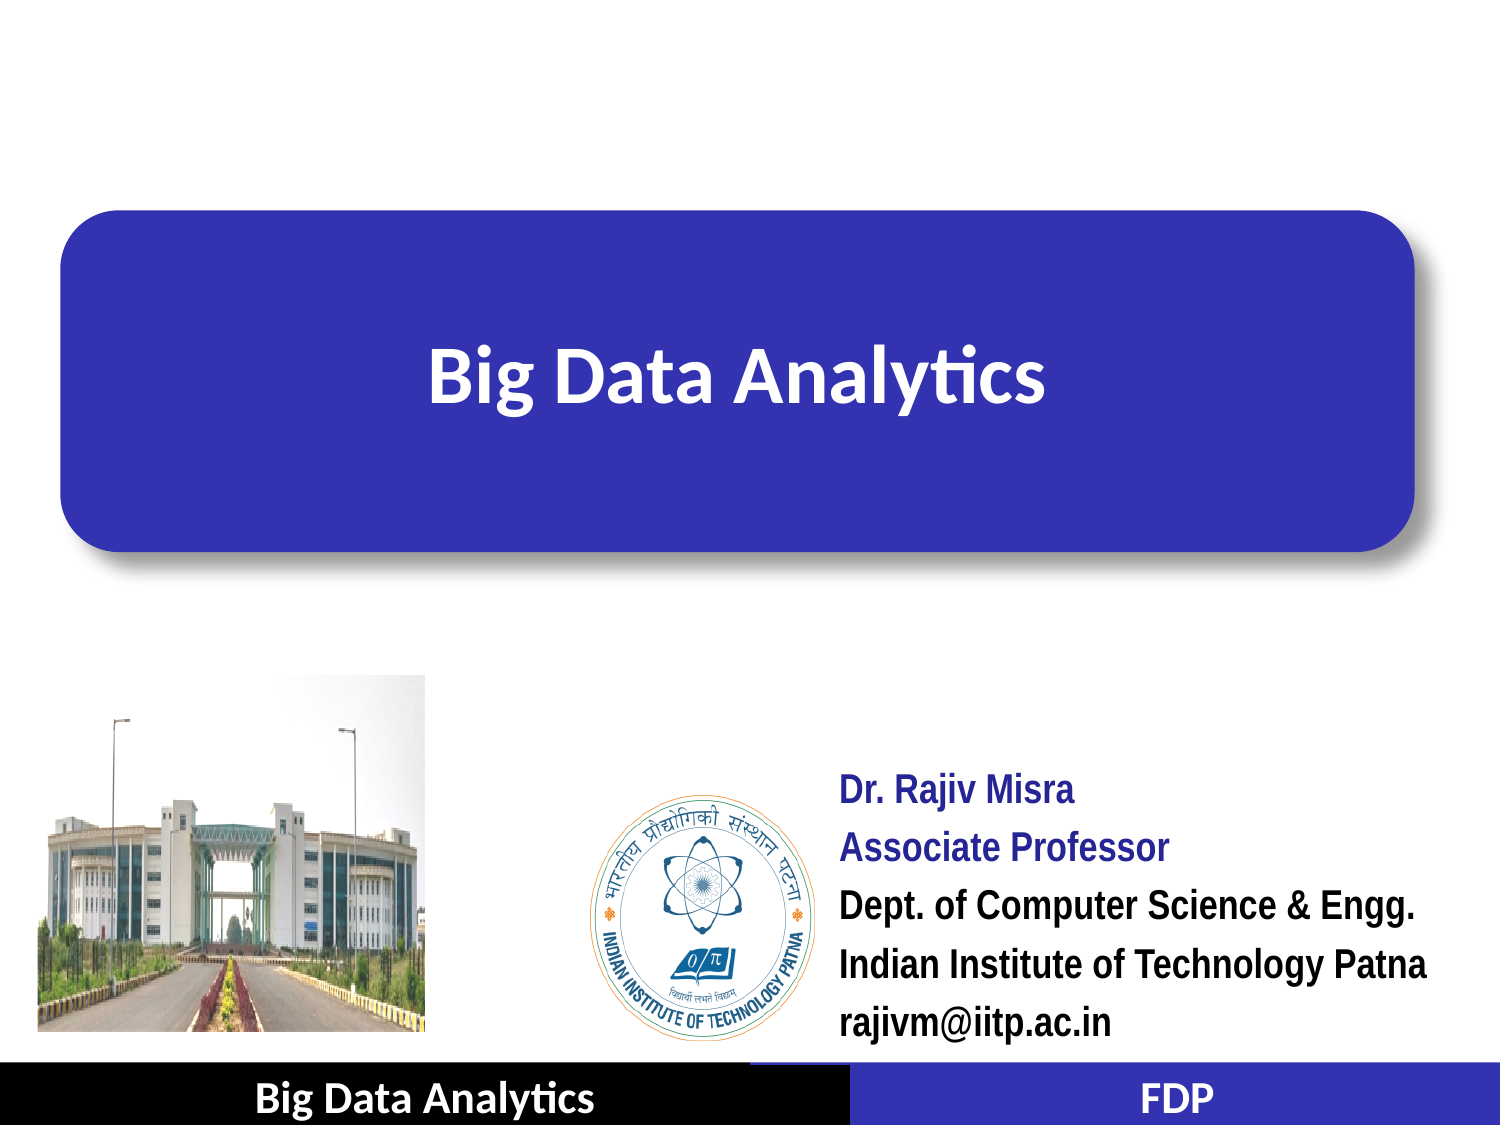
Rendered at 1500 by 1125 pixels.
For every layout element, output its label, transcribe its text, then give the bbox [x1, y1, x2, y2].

picture [590, 794, 816, 1041]
text_box Big Data Analytics [0, 1065, 850, 1125]
text_box Dr. Rajiv Misra Associate Professor Dept. of Computer Science & Engg. Indian Institute of Technology Patna rajivm@iitp.ac.in [824, 753, 1500, 1002]
text_box FDP [854, 1065, 1500, 1125]
title Big Data Analytics [99, 237, 1376, 504]
picture [37, 674, 426, 1032]
